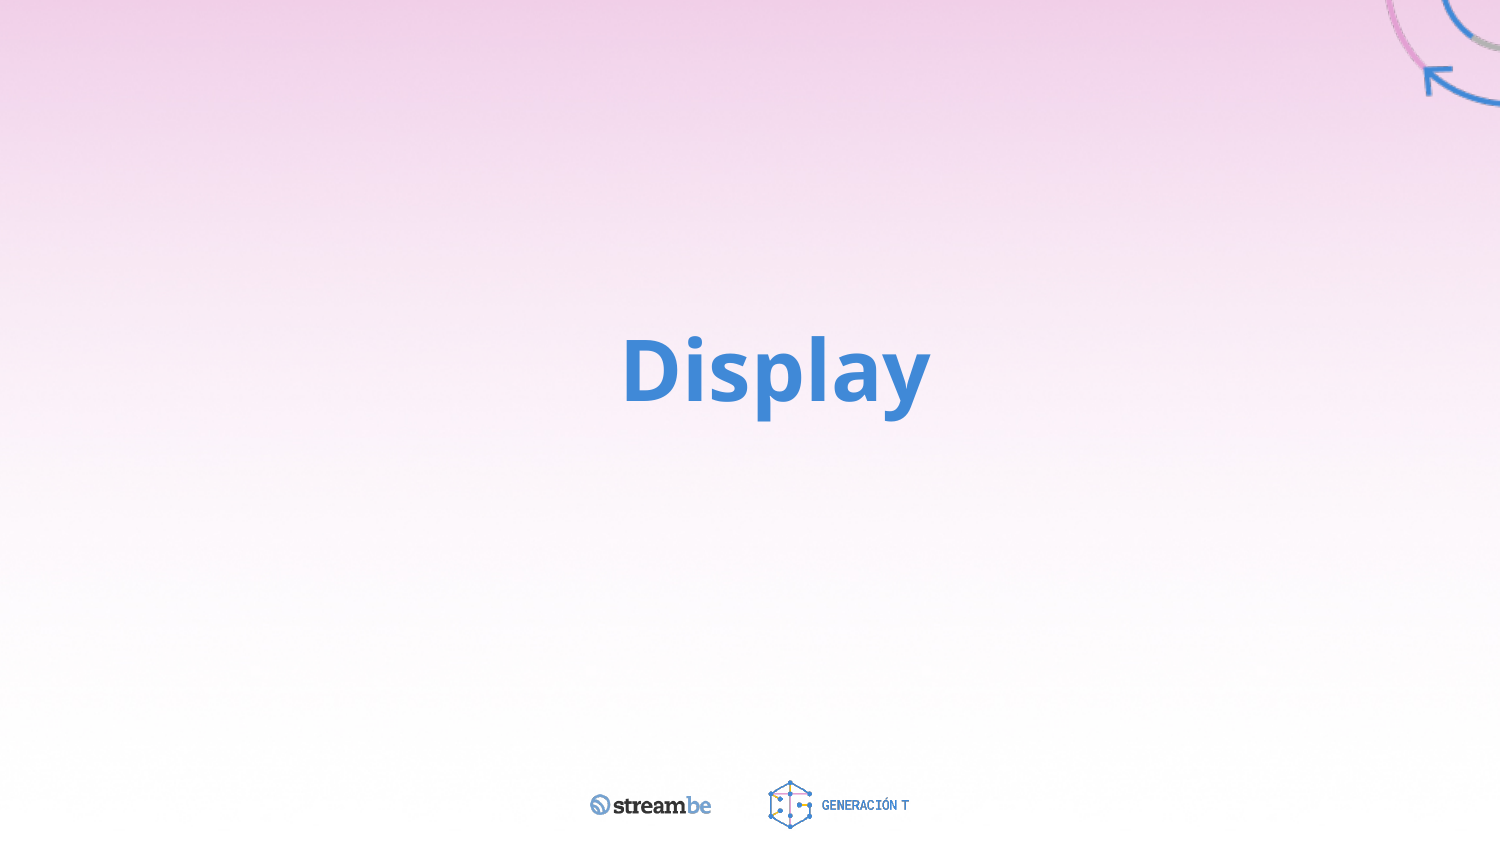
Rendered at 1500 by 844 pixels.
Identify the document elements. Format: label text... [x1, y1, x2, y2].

text_box Display [396, 309, 1147, 462]
picture [0, 0, 1500, 844]
